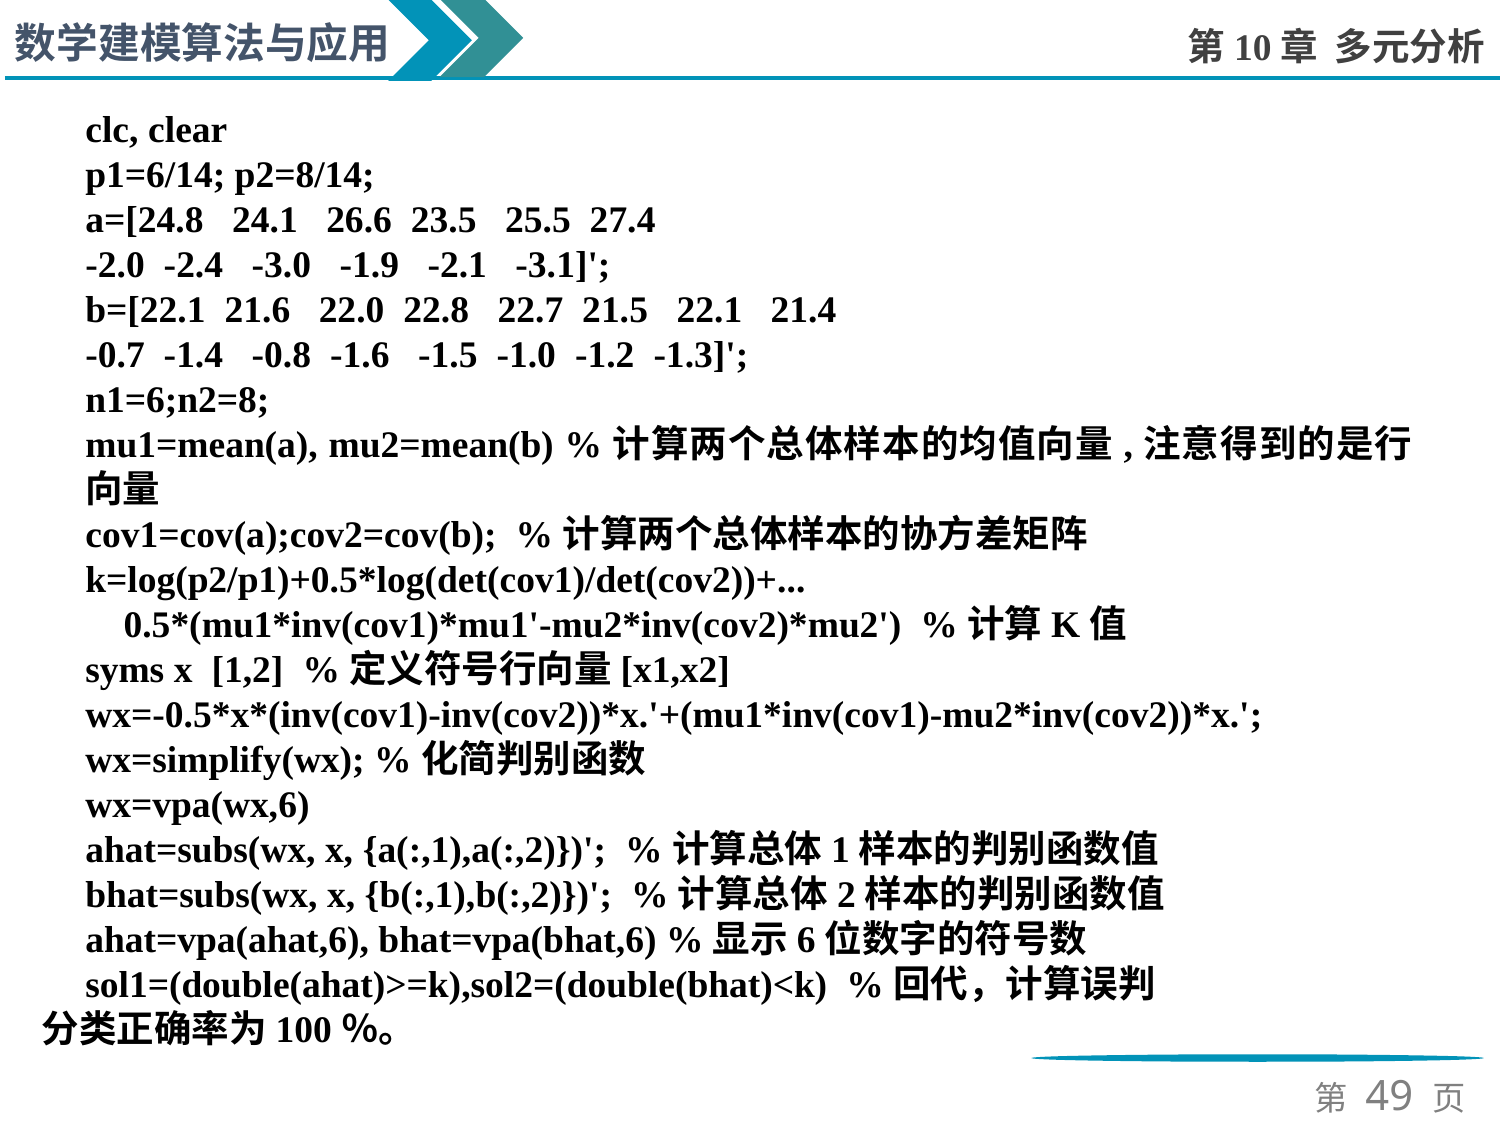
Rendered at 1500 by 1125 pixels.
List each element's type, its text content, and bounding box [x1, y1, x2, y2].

text_box clc, clear p1=6/14; p2=8/14; a=[24.8 24.1 26.6 23.5 25.5 27.4 -2.0 -2.4 -3.0 -1.9 -2.1 -3.1]'; b=[22.1 21.6 22.0 22.8 22.7 21.5 22.1 21.4 -0.7 -1.4 -0.8 -1.6 -1.5 -1.0 -1.2 -1.3]'; n1=6;n2=8; mu1=mean(a), mu2=mean(b) %计算两个总体样本的均值向量,注意得到的是行向量 cov1=cov(a);cov2=cov(b); %计算两个总体样本的协方差矩阵 k=log(p2/p1)+0.5*log(det(cov1)/det(cov2))+... 0.5*(mu1*inv(cov1)*mu1'-mu2*inv(cov2)*mu2') %计算K值 syms x [1,2] %定义符号行向量[x1,x2] wx=-0.5*x*(inv(cov1)-inv(cov2))*x.'+(mu1*inv(cov1)-mu2*inv(cov2))*x.'; wx=simplify(wx); %化简判别函数 wx=vpa(wx,6) ahat=subs(wx, x, {a(:,1),a(:,2)})'; %计算总体1样本的判别函数值 bhat=subs(wx, x, {b(:,1),b(:,2)})'; %计算总体2样本的判别函数值 ahat=vpa(ahat,6), bhat=vpa(bhat,6) %显示6位数字的符号数 sol1=(double(ahat)>=k),sol2=(double(bhat)<k) %回代，计算误判 分类正确率为100％。 [26, 97, 1428, 1058]
